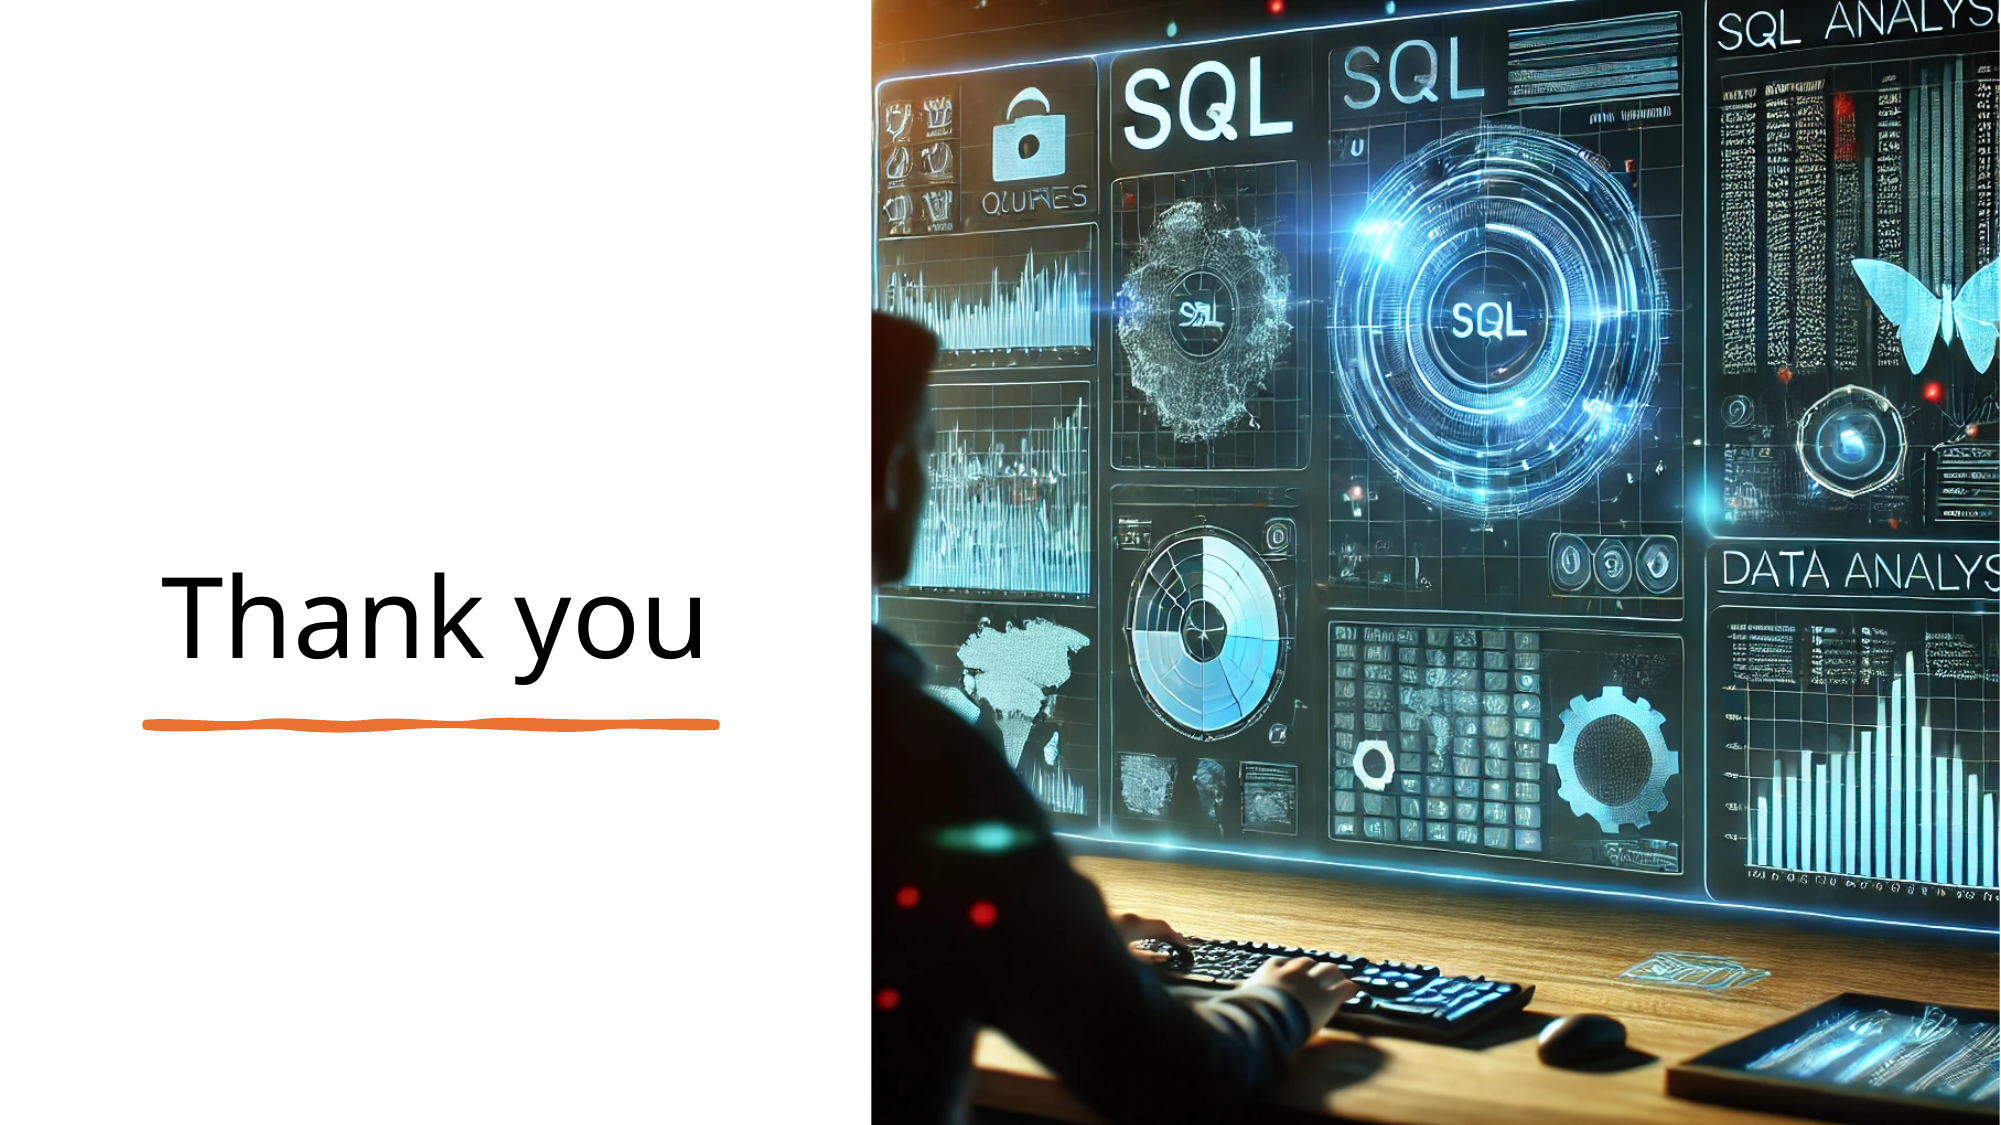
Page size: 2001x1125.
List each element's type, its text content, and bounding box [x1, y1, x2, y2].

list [870, 0, 2000, 1125]
text_box [144, 719, 718, 731]
title Thank you [146, 104, 759, 690]
text_box [0, 0, 870, 1125]
